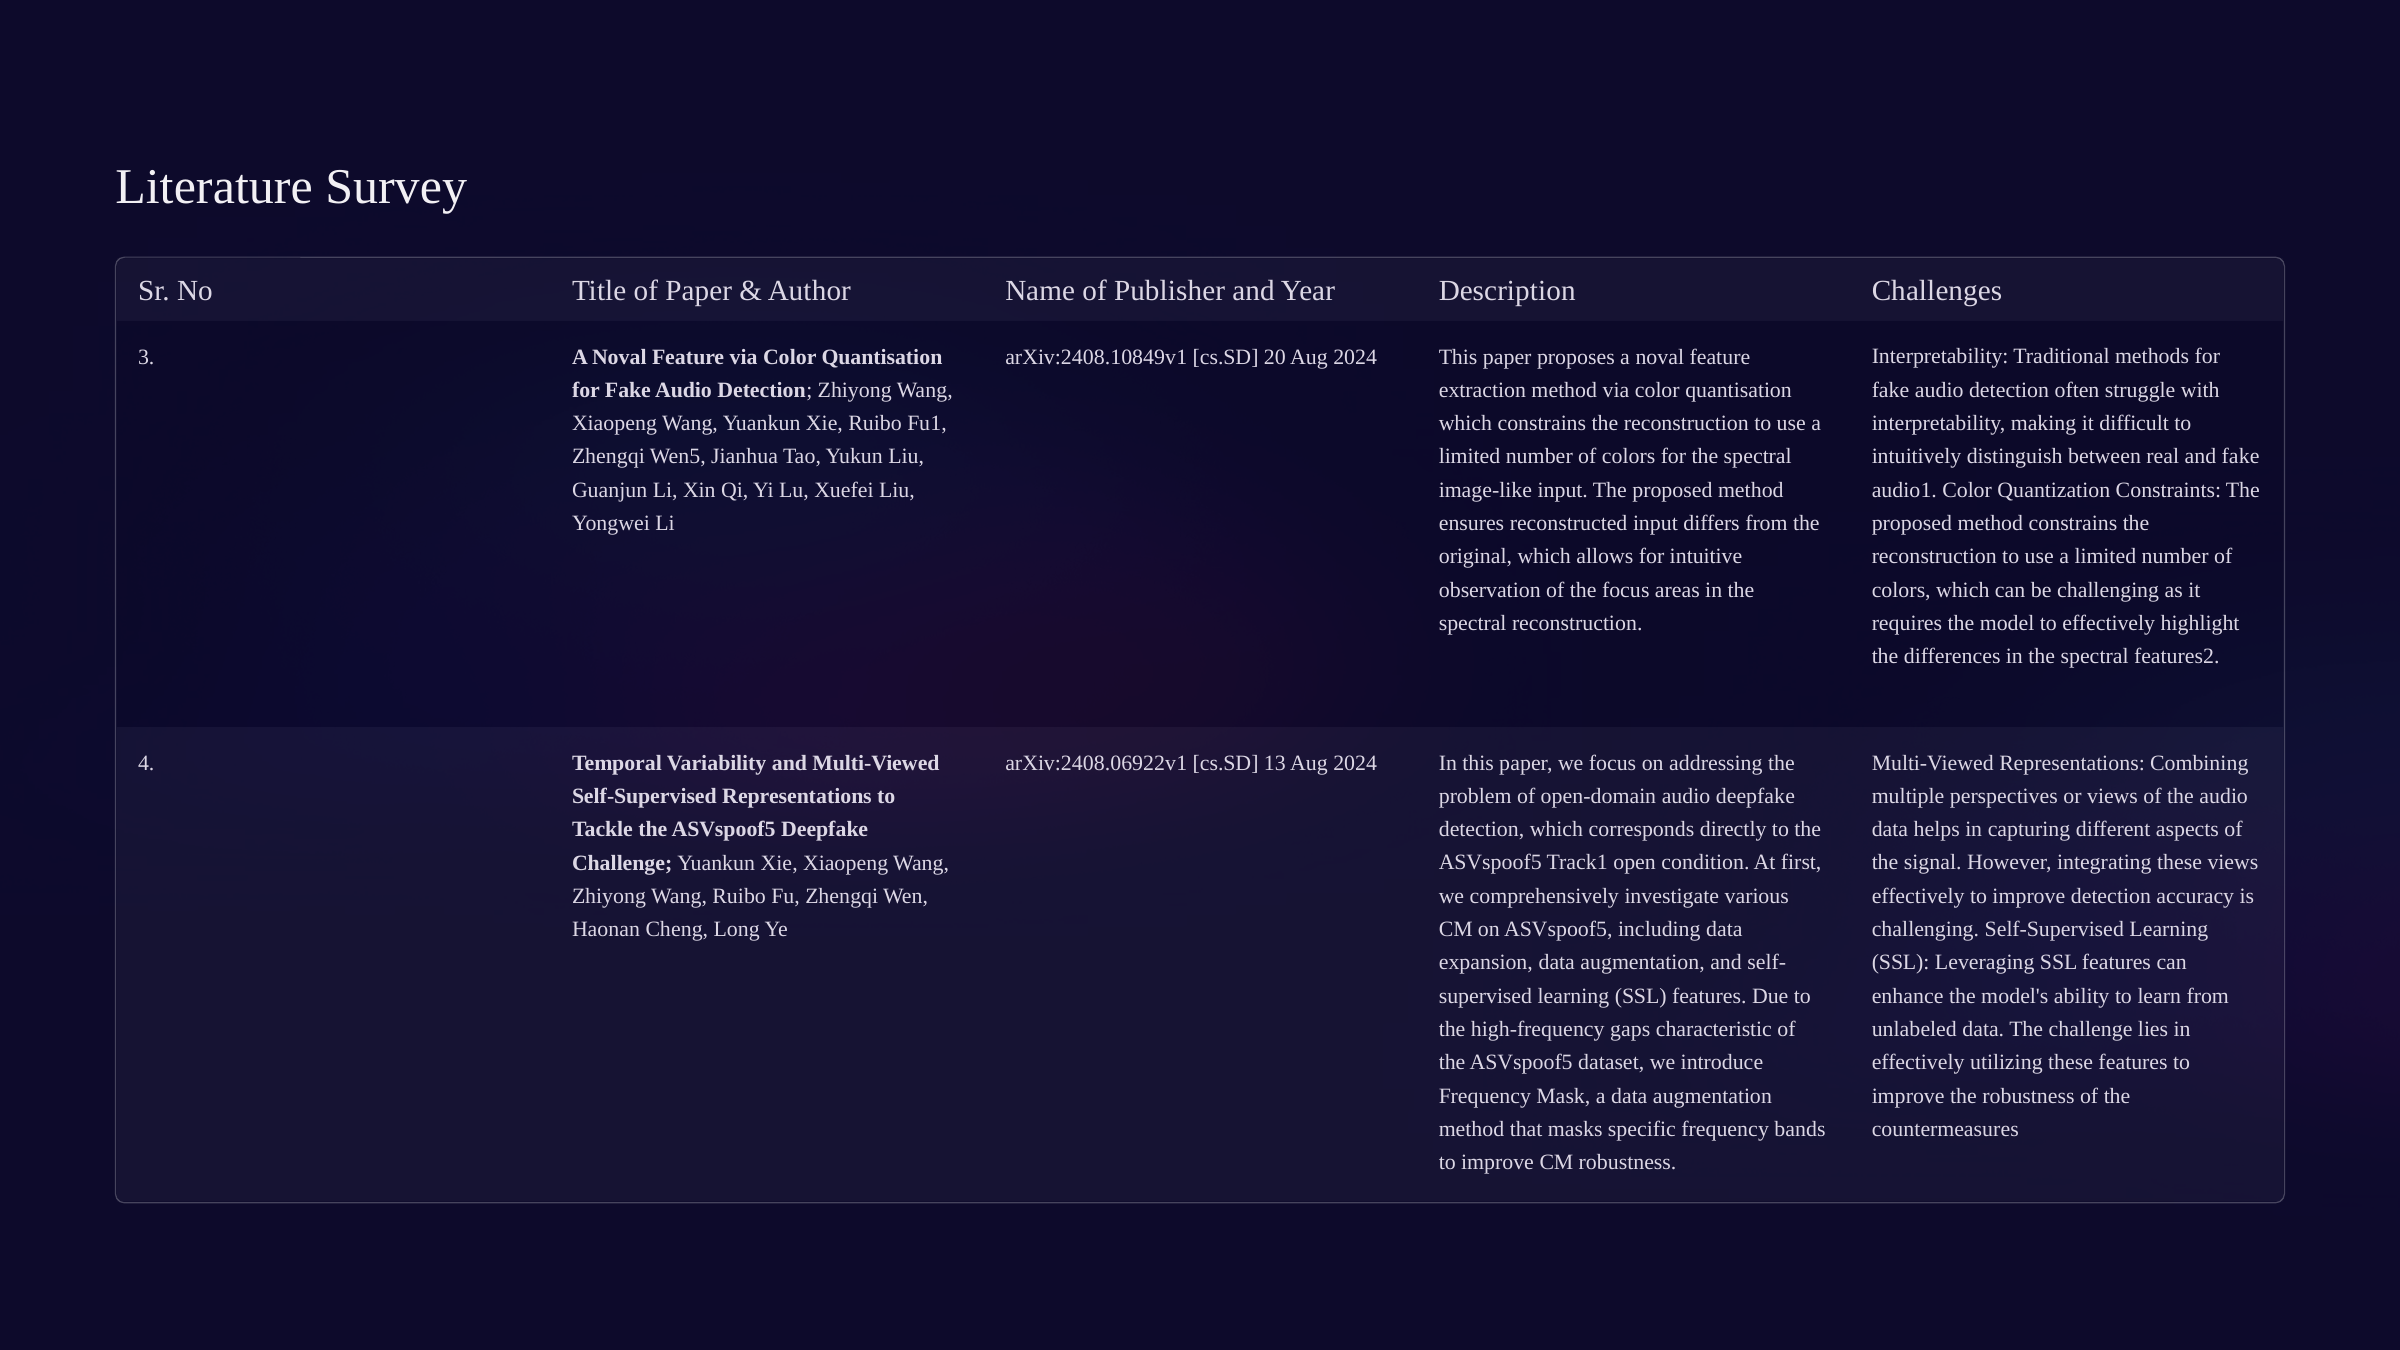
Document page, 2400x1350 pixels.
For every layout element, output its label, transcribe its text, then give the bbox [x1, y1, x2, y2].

text_box [116, 726, 2284, 1202]
text_box Description [1438, 272, 1828, 307]
text_box Challenges [1871, 272, 2262, 307]
text_box Name of Publisher and Year [1005, 272, 1395, 307]
text_box 3. [138, 335, 528, 370]
text_box Temporal Variability and Multi-Viewed Self-Supervised Representations to Tackle the ASVspoof5 Deepfake Challenge; Yuankun Xie, Xiaopeng Wang, Zhiyong Wang, Ruibo Fu, Zhengqi Wen, Haonan Cheng, Long Ye [572, 741, 962, 948]
text_box [116, 258, 2284, 320]
text_box arXiv:2408.10849v1 [cs.SD] 20 Aug 2024 [1005, 335, 1395, 370]
text_box A Noval Feature via Color Quantisation for Fake Audio Detection; Zhiyong Wang, Xiaopeng Wang, Yuankun Xie, Ruibo Fu1, Zhengqi Wen5, Jianhua Tao, Yukun Liu, Guanjun Li, Xin Qi, Yi Lu, Xuefei Liu, Yongwei Li [572, 335, 962, 542]
text_box Interpretability: Traditional methods for fake audio detection often struggle with interpretability, making it difficult to intuitively distinguish between real and fake audio1. Color Quantization Constraints: The proposed method constrains the reconstruction to use a limited number of colors, which can be challenging as it requires the model to effectively highlight the differences in the spectral features2. [1871, 335, 2262, 713]
text_box Sr. No [138, 272, 528, 307]
text_box Multi-Viewed Representations: Combining multiple perspectives or views of the audio data helps in capturing different aspects of the signal. However, integrating these views effectively to improve detection accuracy is challenging. Self-Supervised Learning (SSL): Leveraging SSL features can enhance the model's ability to learn from unlabeled data. The challenge lies in effectively utilizing these features to improve the robustness of the countermeasures [1871, 741, 2262, 1188]
text_box arXiv:2408.06922v1 [cs.SD] 13 Aug 2024 [1005, 741, 1395, 776]
text_box In this paper, we focus on addressing the problem of open-domain audio deepfake detection, which corresponds directly to the ASVspoof5 Track1 open condition. At first, we comprehensively investigate various CM on ASVspoof5, including data expansion, data augmentation, and self-supervised learning (SSL) features. Due to the high-frequency gaps characteristic of the ASVspoof5 dataset, we introduce Frequency Mask, a data augmentation method that masks specific frequency bands to improve CM robustness. [1438, 741, 1828, 1188]
text_box This paper proposes a noval feature extraction method via color quantisation which constrains the reconstruction to use a limited number of colors for the spectral image-like input. The proposed method ensures reconstructed input differs from the original, which allows for intuitive observation of the focus areas in the spectral reconstruction. [1438, 335, 1828, 645]
text_box Literature Survey [115, 147, 779, 215]
text_box 4. [138, 741, 528, 776]
text_box Title of Paper & Author [572, 272, 962, 307]
text_box [116, 320, 2284, 726]
